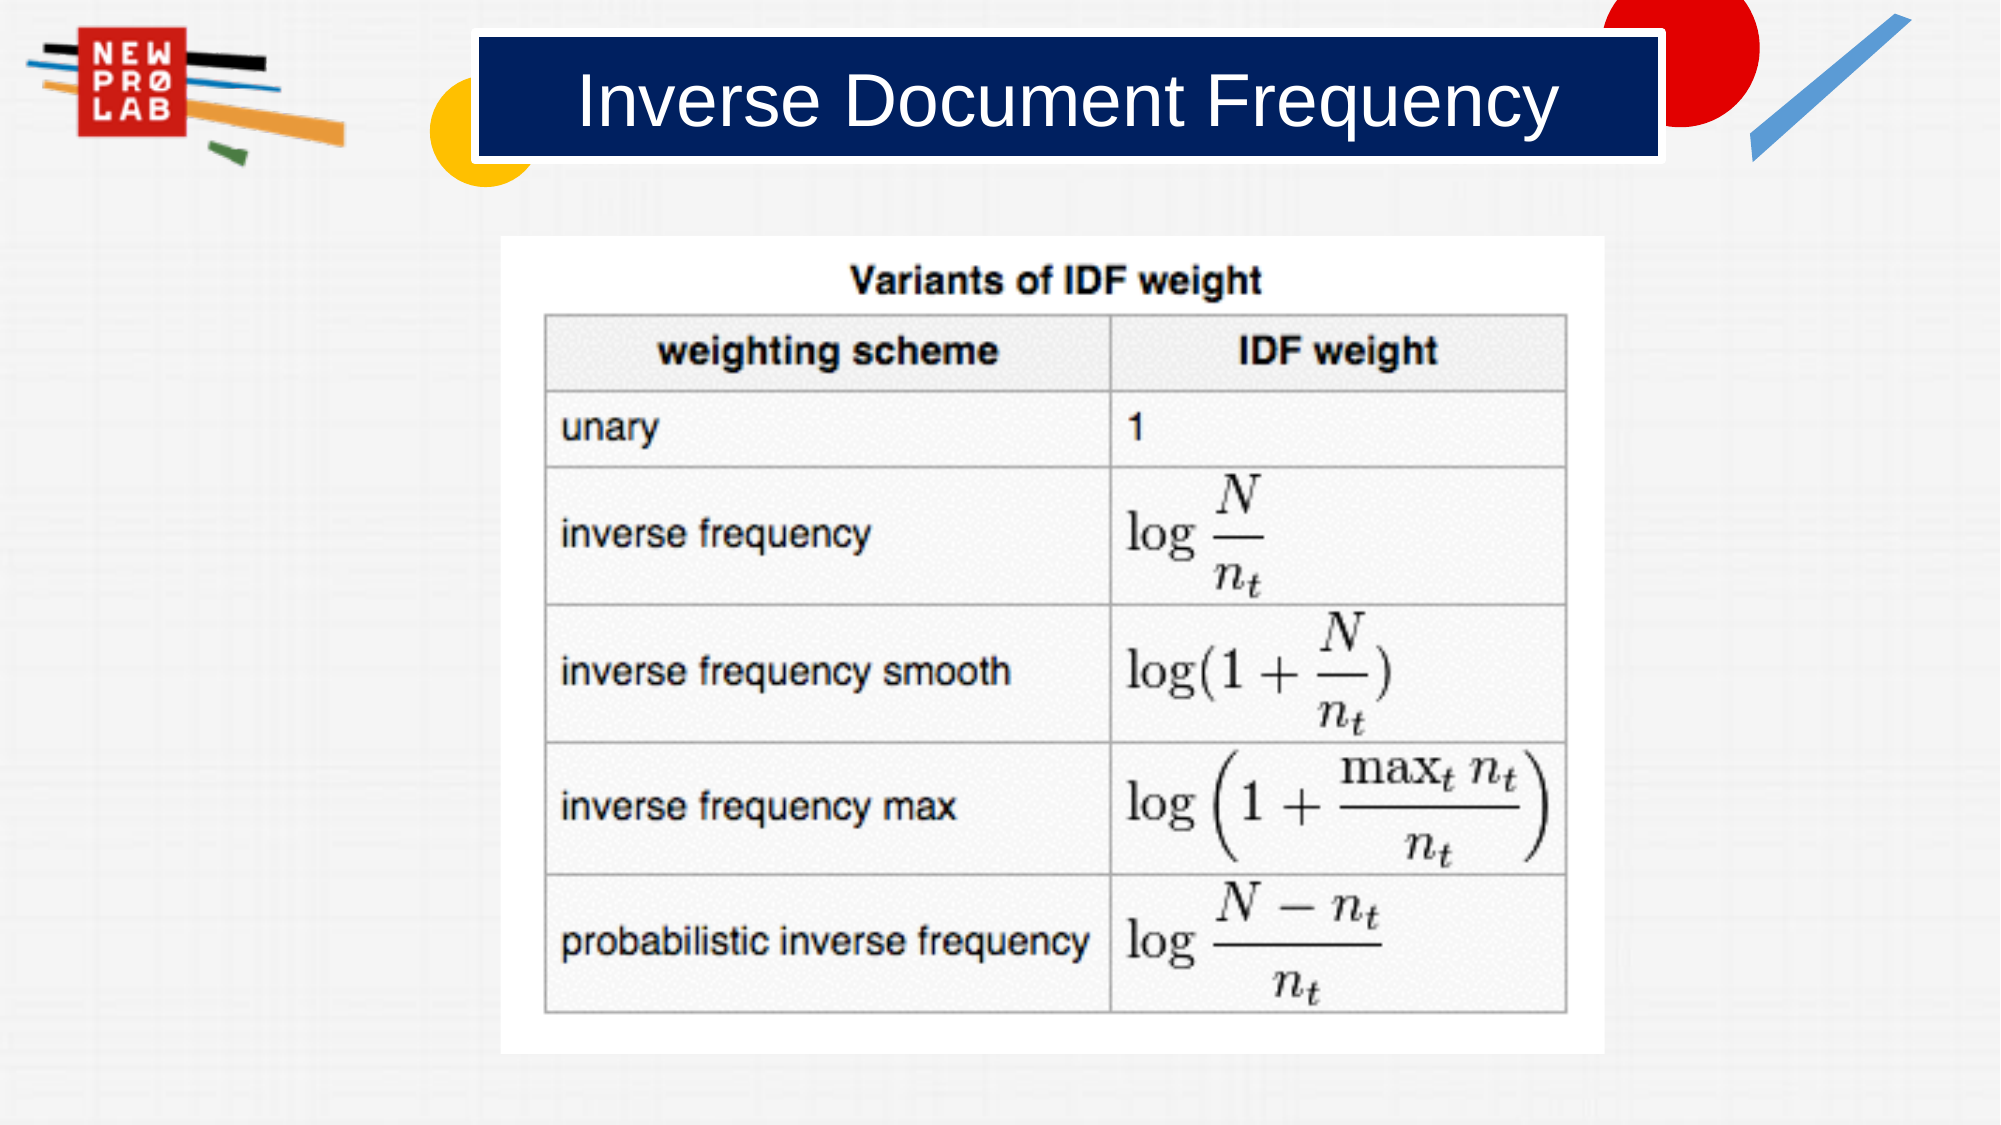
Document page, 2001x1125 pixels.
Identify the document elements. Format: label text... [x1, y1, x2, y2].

title Inverse Document Frequency [486, 50, 1652, 142]
picture [0, 0, 2000, 1125]
text_box [500, 236, 1605, 1054]
